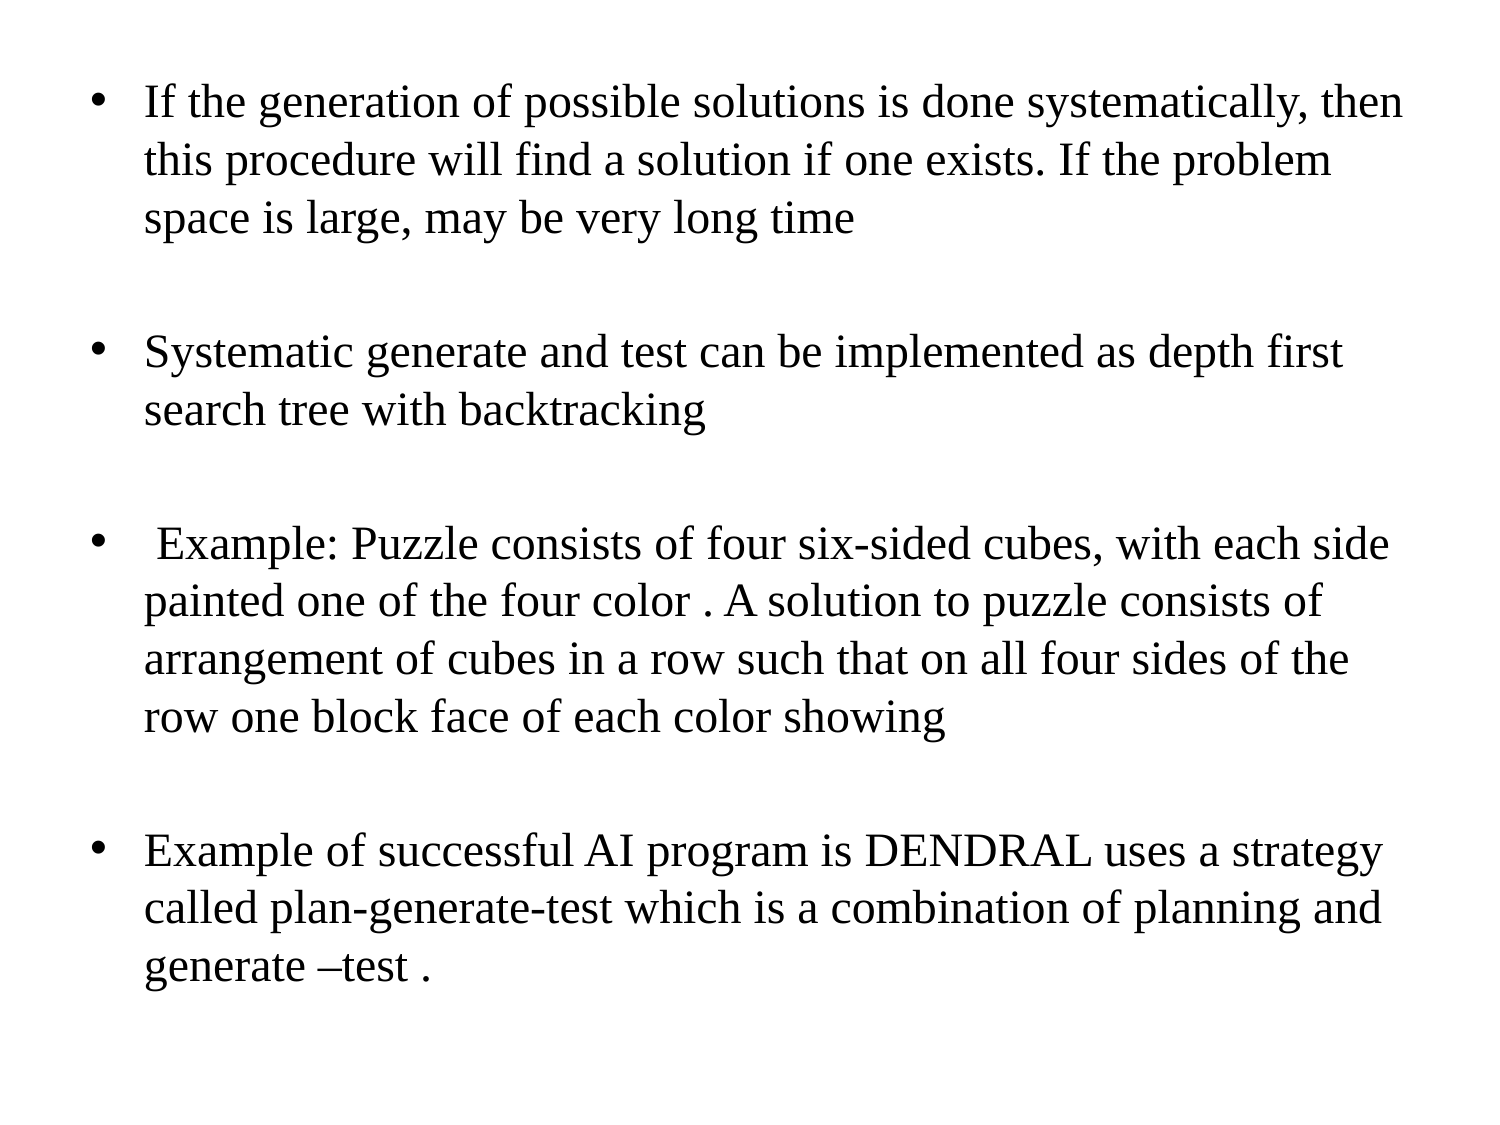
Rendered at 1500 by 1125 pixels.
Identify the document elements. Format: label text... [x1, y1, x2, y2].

list If the generation of possible solutions is done systematically, then this procedure will find a solution if one exists. If the problem space is large, may be very long time Systematic generate and test can be implemented as depth first search tree with backtracking Example: Puzzle consists of four six-sided cubes, with each side painted one of the four color . A solution to puzzle consists of arrangement of cubes in a row such that on all four sides of the row one block face of each color showing Example of successful AI program is DENDRAL uses a strategy called plan-generate-test which is a combination of planning and generate –test . [75, 62, 1425, 1005]
